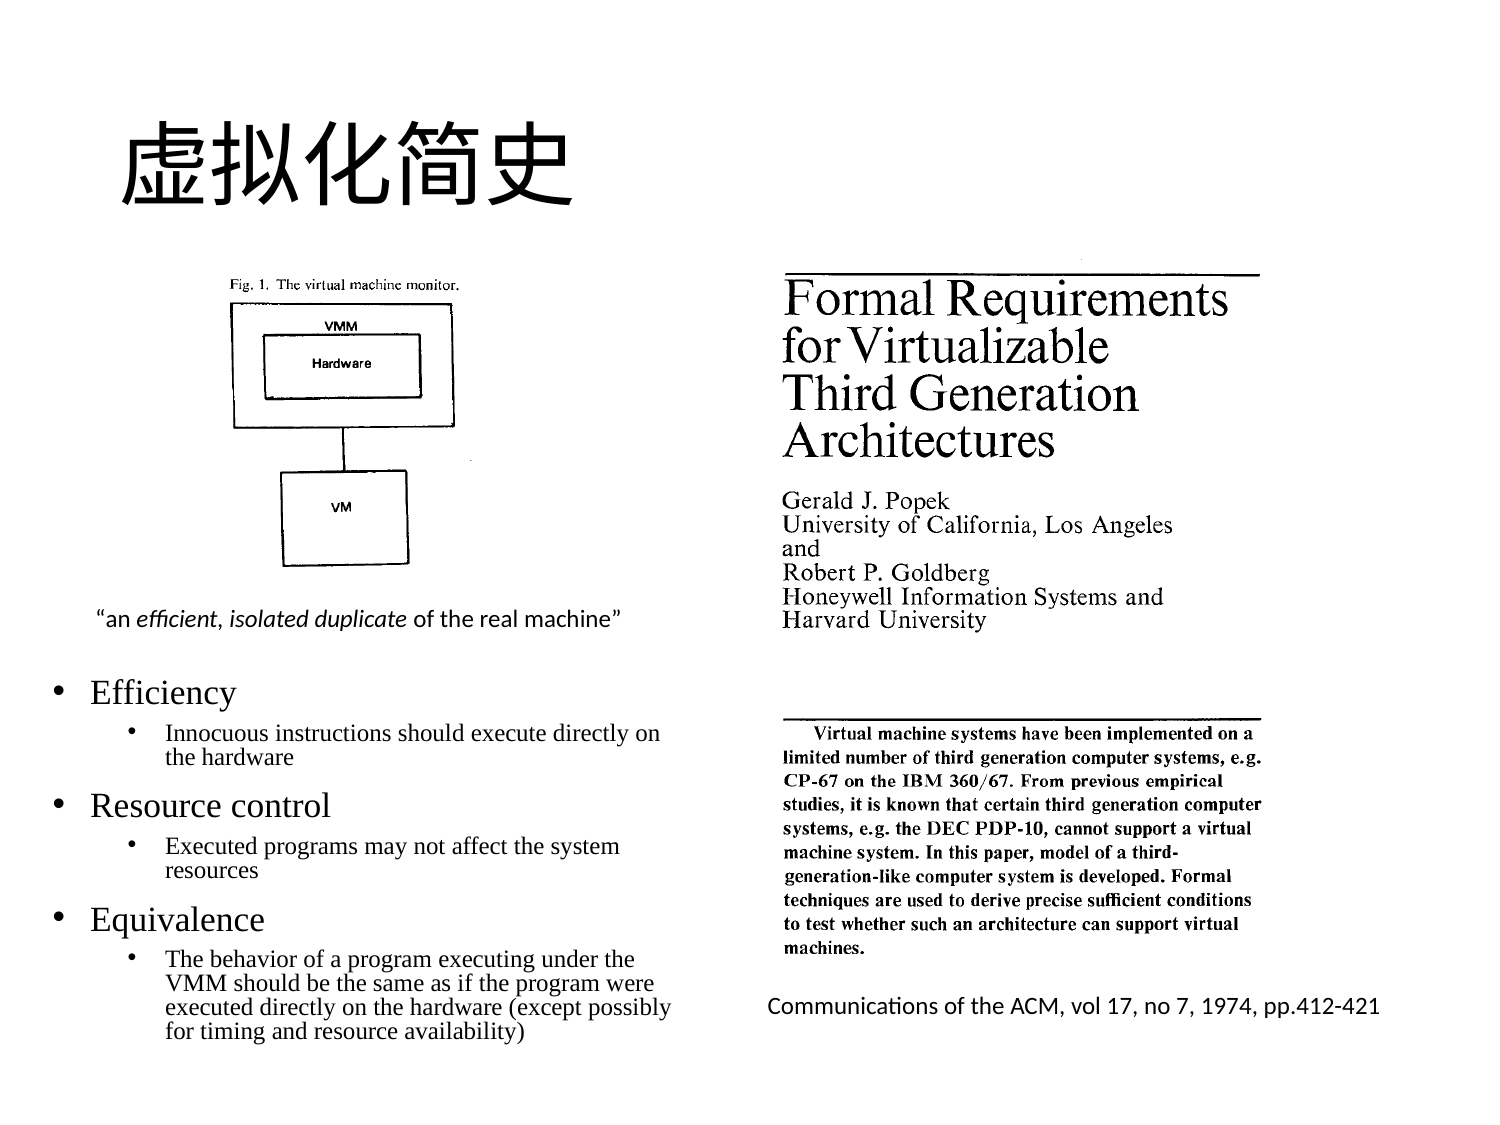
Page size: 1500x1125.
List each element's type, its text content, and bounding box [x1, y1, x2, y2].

text_box Efficiency Innocuous instructions should execute directly on the hardware Resource control Executed programs may not affect the system resources Equivalence The behavior of a program executing under the VMM should be the same as if the program were executed directly on the hardware (except possibly for timing and resource availability) [37, 670, 713, 1071]
text_box “an efficient, isolated duplicate of the real machine” [80, 595, 638, 640]
picture [222, 270, 472, 580]
text_box Communications of the ACM, vol 17, no 7, 1974, pp.412-421 [752, 982, 1397, 1028]
title 虚拟化简史 [103, 59, 1397, 278]
picture [774, 257, 1281, 962]
